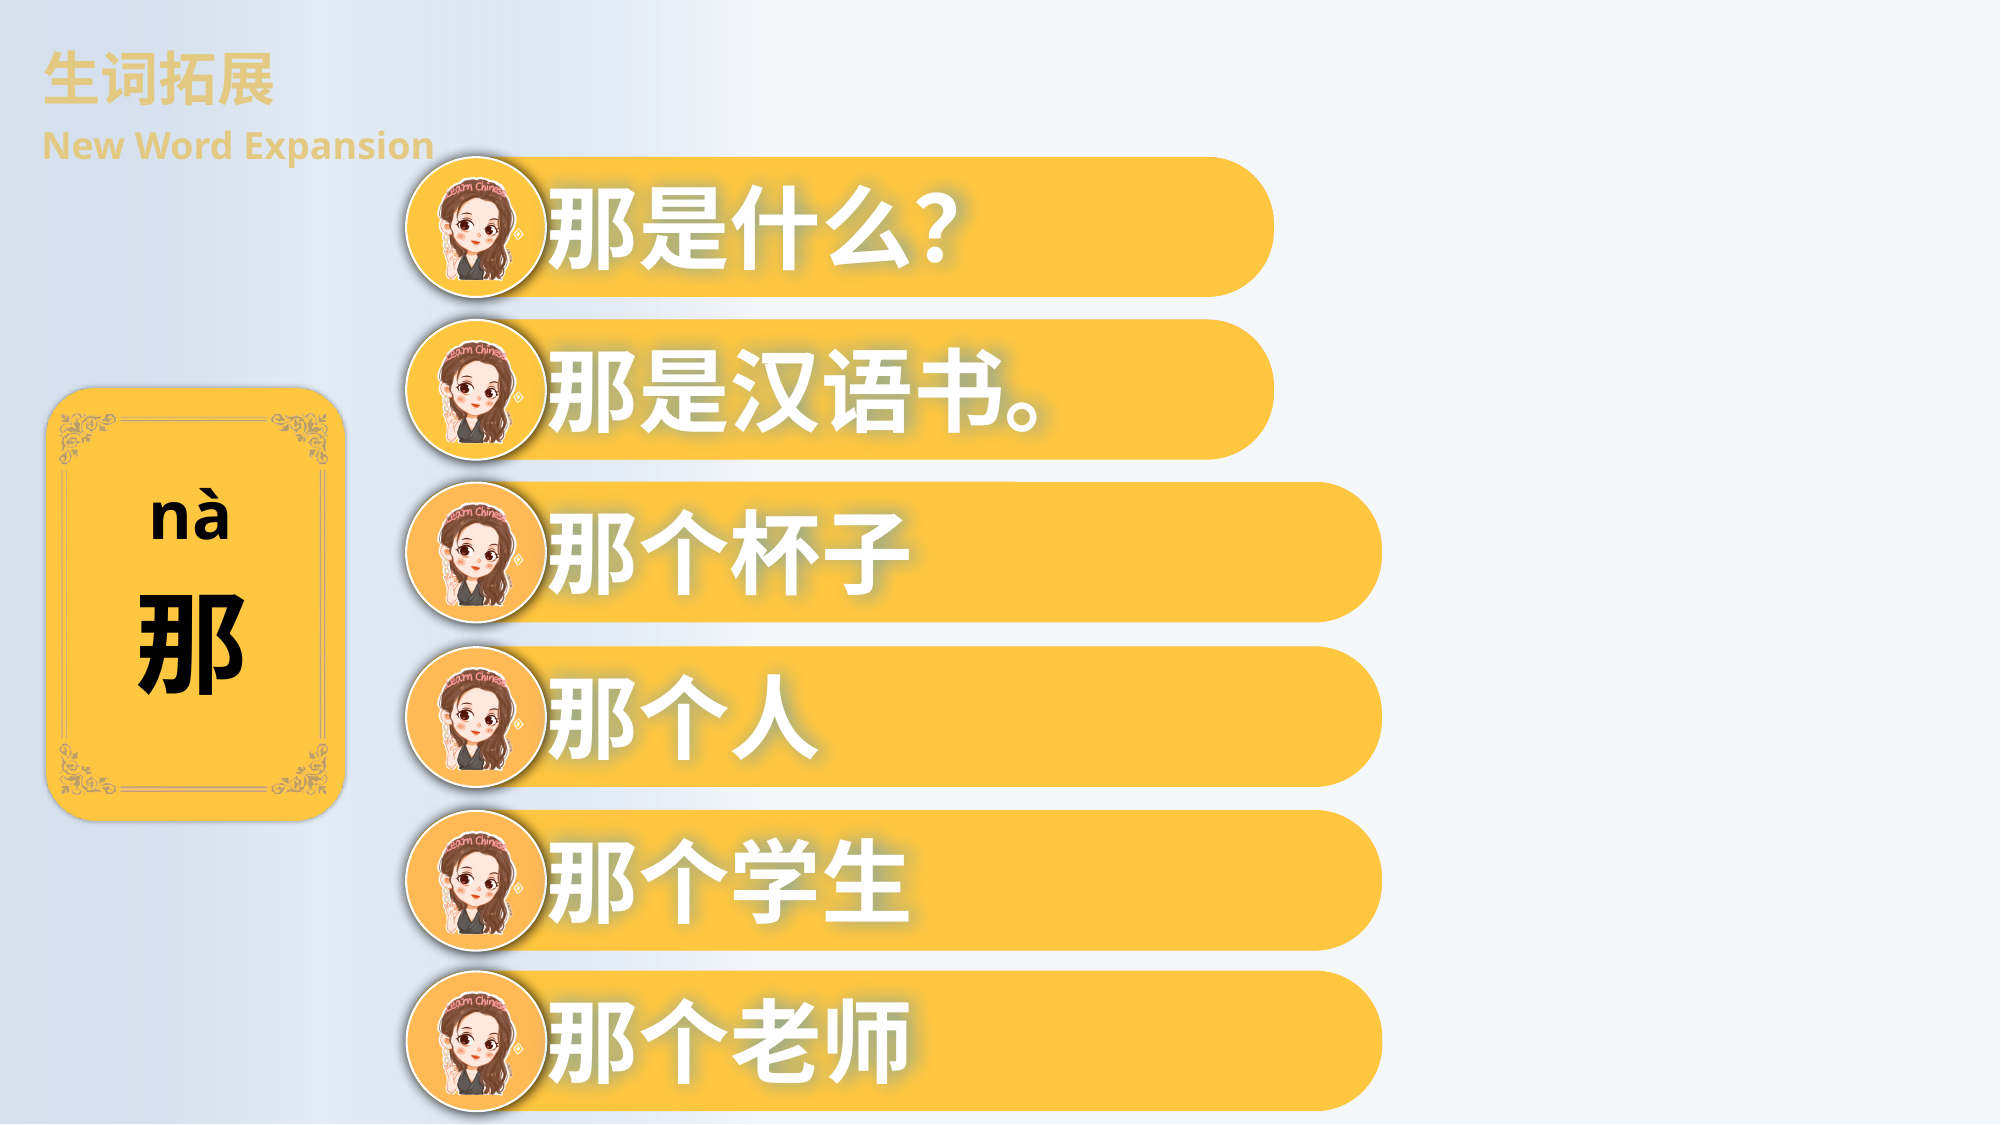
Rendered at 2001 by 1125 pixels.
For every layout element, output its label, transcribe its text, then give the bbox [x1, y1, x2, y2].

text_box 生词拓展 [27, 35, 291, 115]
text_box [406, 647, 546, 793]
text_box [1301, 808, 1383, 952]
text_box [20, 380, 360, 828]
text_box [406, 157, 546, 303]
text_box 那是什么？ [546, 163, 1249, 289]
text_box [1307, 480, 1383, 624]
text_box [406, 319, 546, 466]
text_box [1301, 645, 1383, 789]
text_box [1301, 969, 1384, 1113]
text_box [406, 971, 547, 1118]
text_box 那个学生 [546, 817, 1289, 942]
text_box New Word Expansion [26, 115, 451, 175]
text_box 那个人 [546, 653, 1289, 779]
text_box 那个老师 [547, 977, 1290, 1103]
text_box 那个杯子 [546, 488, 1289, 614]
text_box 那是汉语书。 [546, 326, 1076, 451]
text_box [1090, 318, 1275, 461]
picture [0, 0, 2001, 1125]
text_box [406, 482, 546, 629]
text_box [406, 810, 546, 957]
